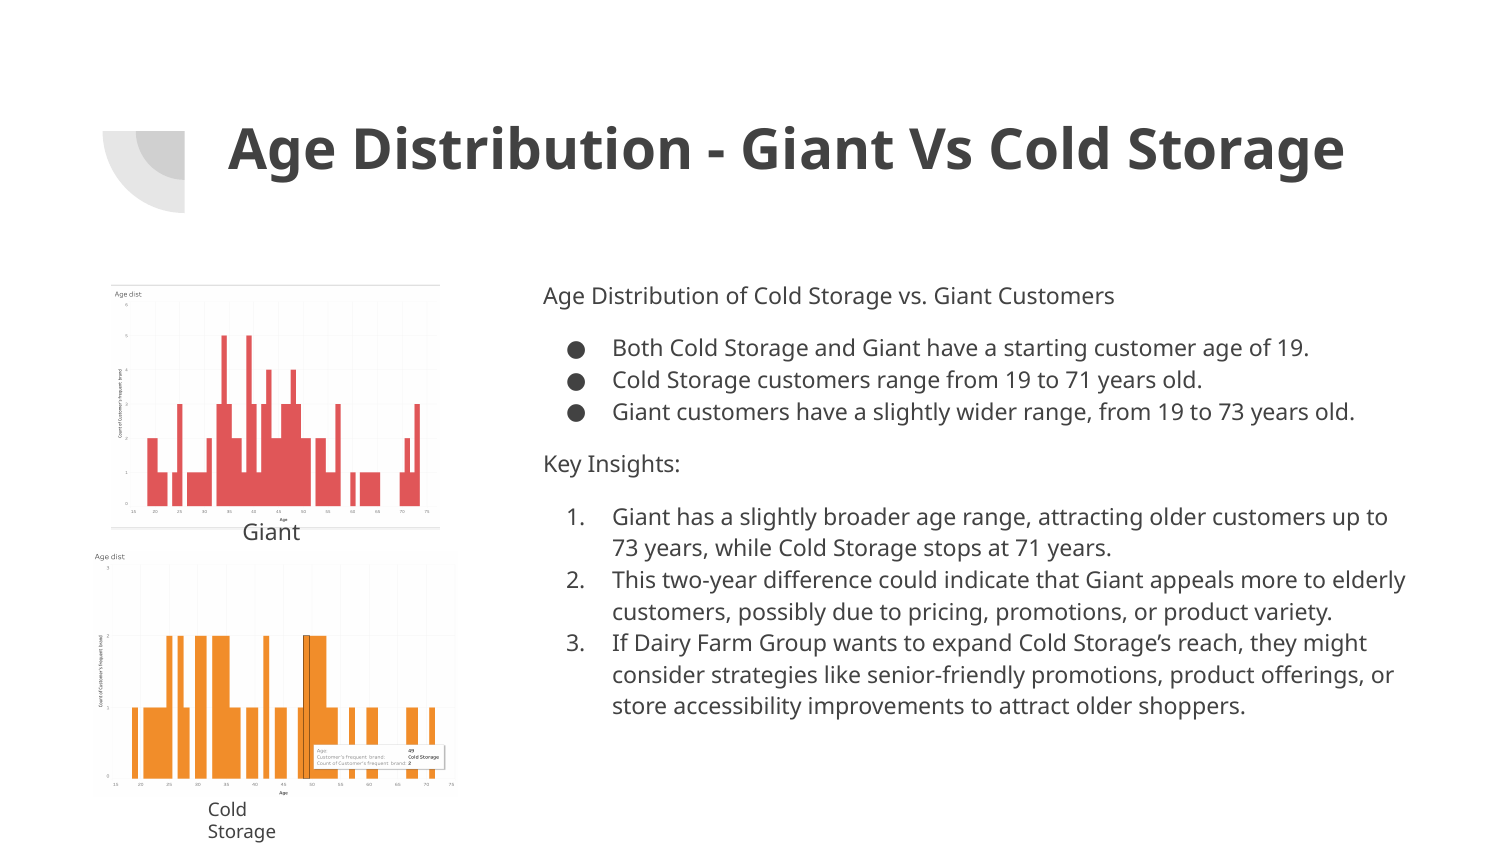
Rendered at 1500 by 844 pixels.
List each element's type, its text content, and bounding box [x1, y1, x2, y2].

text_box Cold Storage [192, 806, 326, 844]
picture [93, 551, 458, 798]
list Age Distribution of Cold Storage vs. Giant Customers Both Cold Storage and Giant have a starting customer age of 19. Cold Storage customers range from 19 to 71 years old. Giant customers have a slightly wider range, from 19 to 73 years old. Key Insights: Giant has a slightly broader age range, attracting older customers up to 73 years, while Cold Storage stops at 71 years. This two-year difference could indicate that Giant appeals more to elderly customers, possibly due to pricing, promotions, or product variety. If Dairy Farm Group wants to expand Cold Storage’s reach, they might consider strategies like senior-friendly promotions, product offerings, or store accessibility improvements to attract older shoppers. [528, 262, 1421, 767]
picture [111, 283, 440, 530]
text_box Giant [227, 539, 325, 549]
title Age Distribution - Giant Vs Cold Storage [213, 98, 1368, 263]
